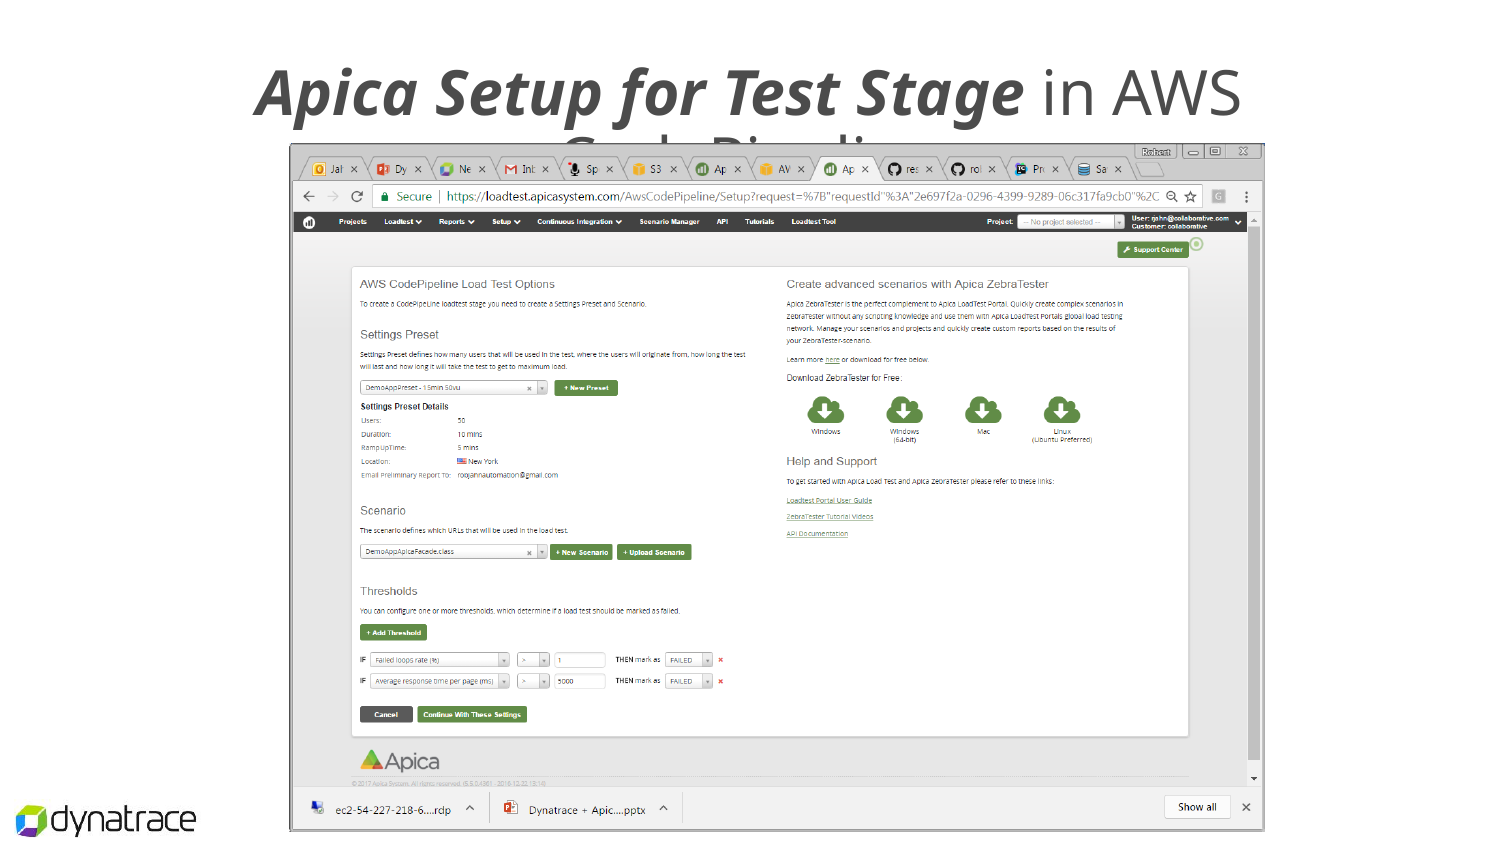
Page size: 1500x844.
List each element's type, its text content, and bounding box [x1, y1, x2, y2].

picture [289, 143, 1265, 832]
picture [14, 799, 204, 838]
title Apica Setup for Test Stage in AWS CodePipeline [146, 53, 1354, 147]
